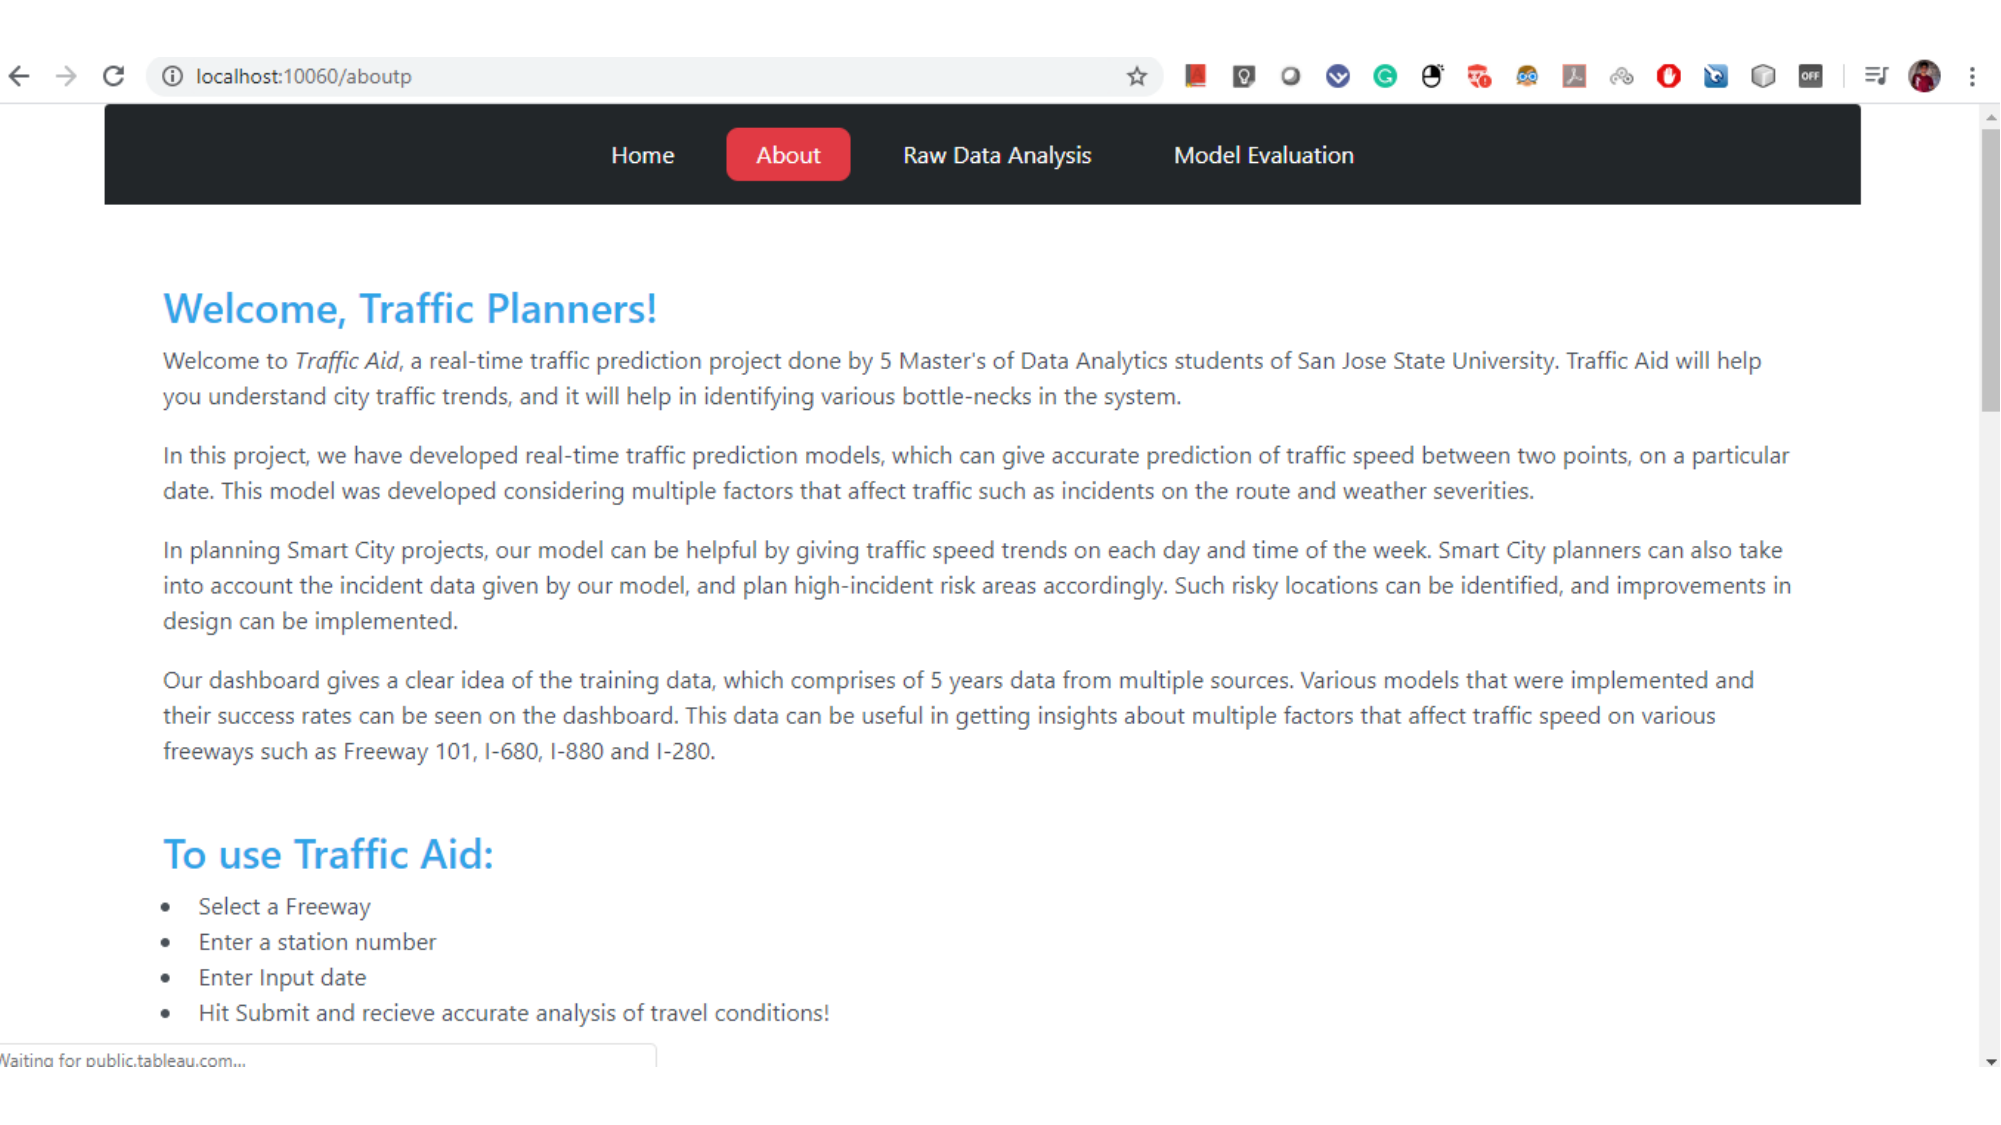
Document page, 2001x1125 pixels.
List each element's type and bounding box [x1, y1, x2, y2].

picture [0, 57, 2000, 1067]
